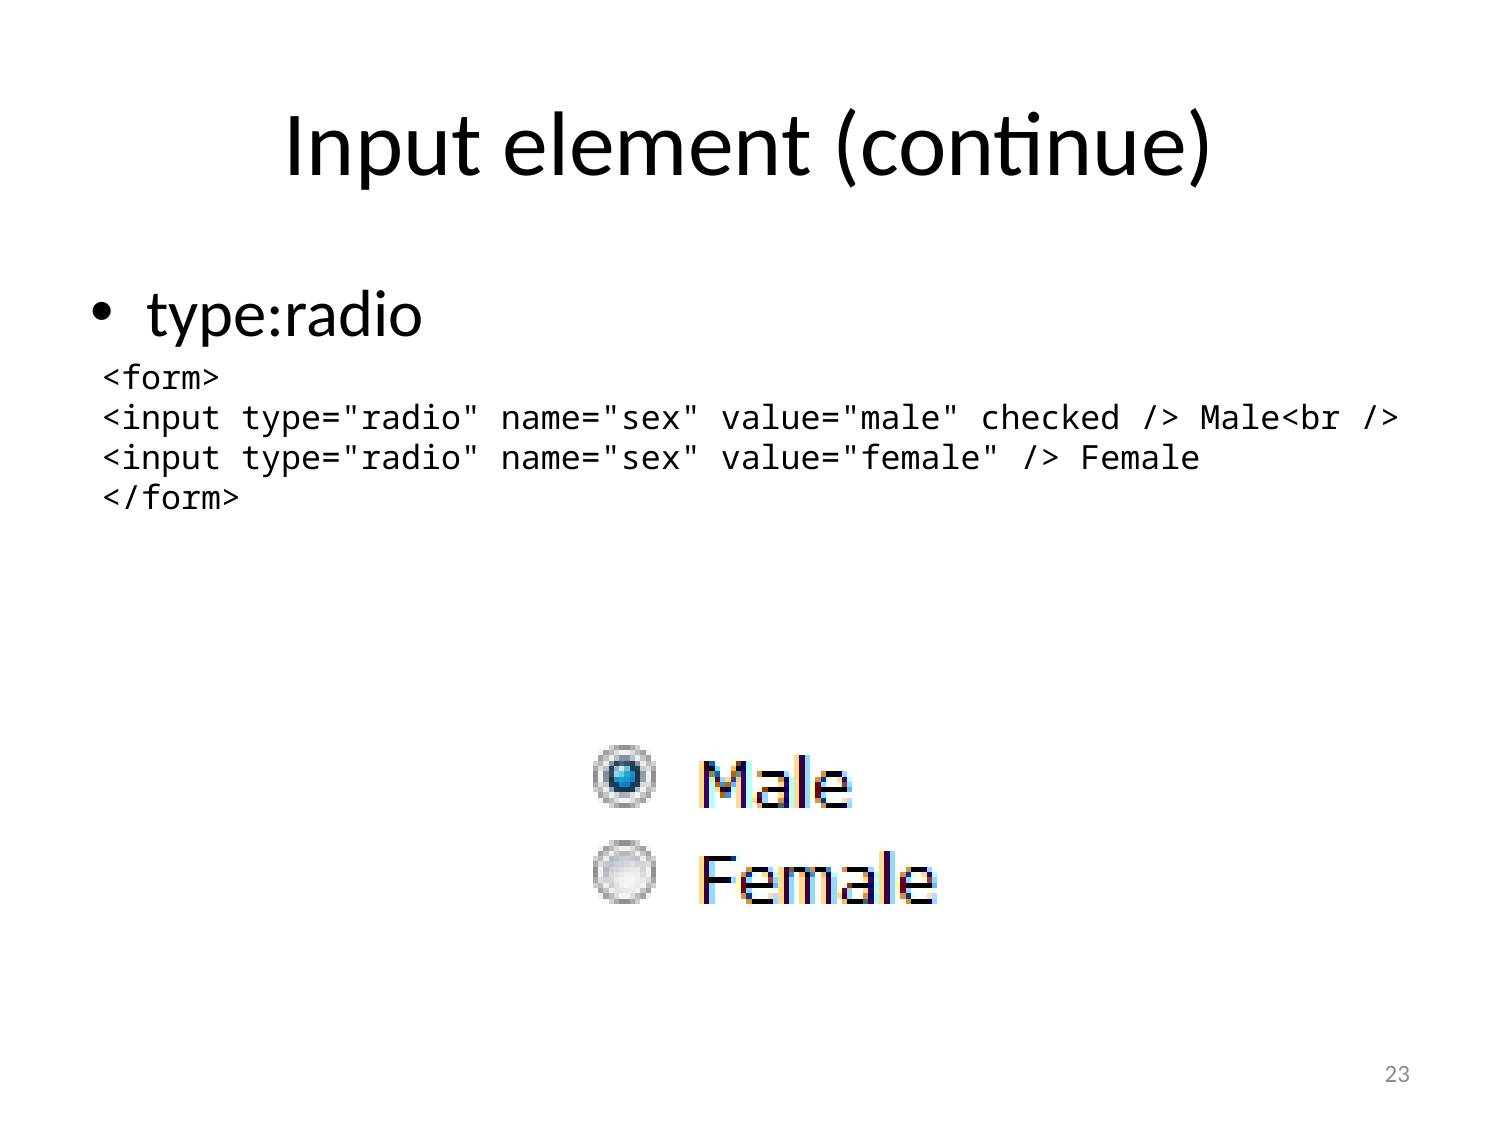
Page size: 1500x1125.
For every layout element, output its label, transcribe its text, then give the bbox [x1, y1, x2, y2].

picture [548, 692, 987, 944]
slide_number 23 [1074, 1042, 1425, 1103]
list type:radio <form> <input type="radio" name="sex" value="male" checked /> Male<br /> <input type="radio" name="sex" value="female" /> Female </form> [75, 262, 1425, 1005]
title Input element (continue) [75, 45, 1425, 233]
